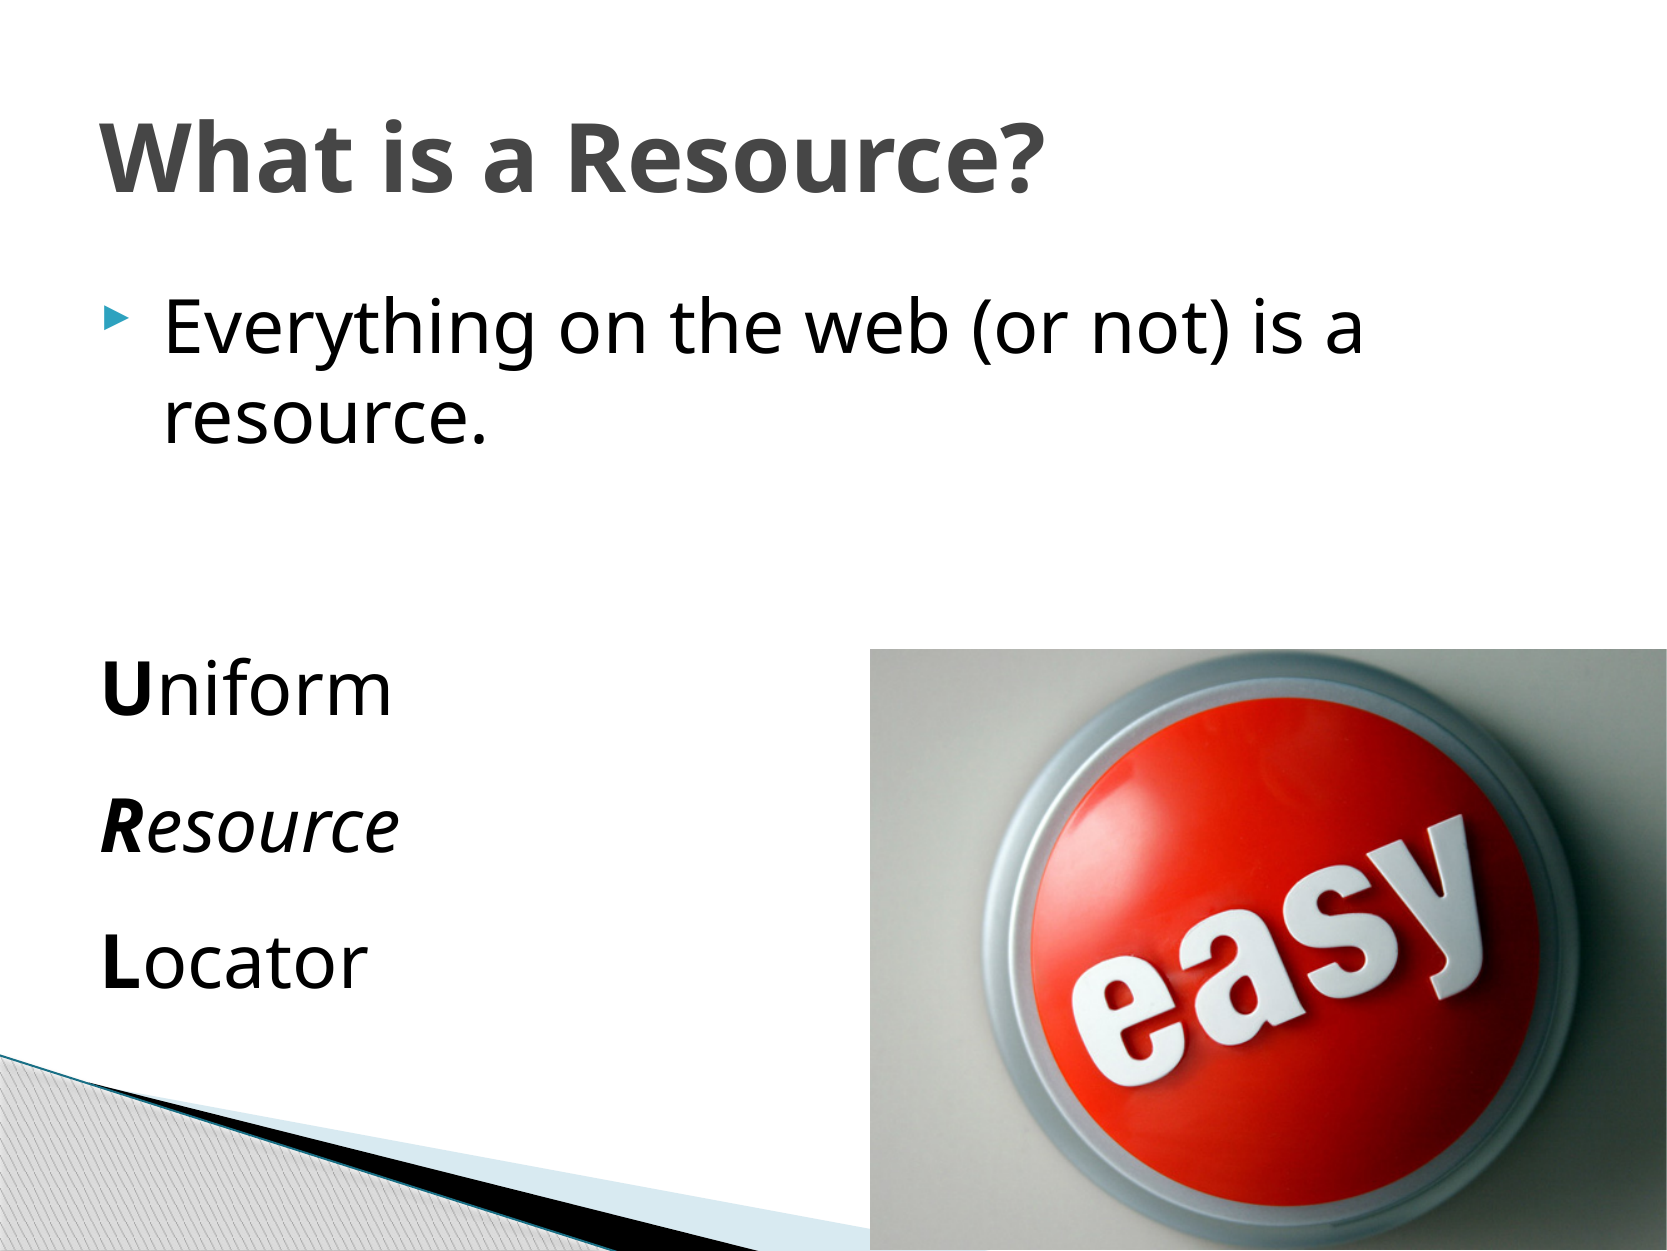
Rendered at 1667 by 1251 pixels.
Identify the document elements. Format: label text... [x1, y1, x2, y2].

picture [870, 649, 1667, 1250]
list Everything on the web (or not) is a resource. Uniform Resource Locator [83, 270, 1584, 1095]
title What is a Resource? [83, 50, 1584, 259]
